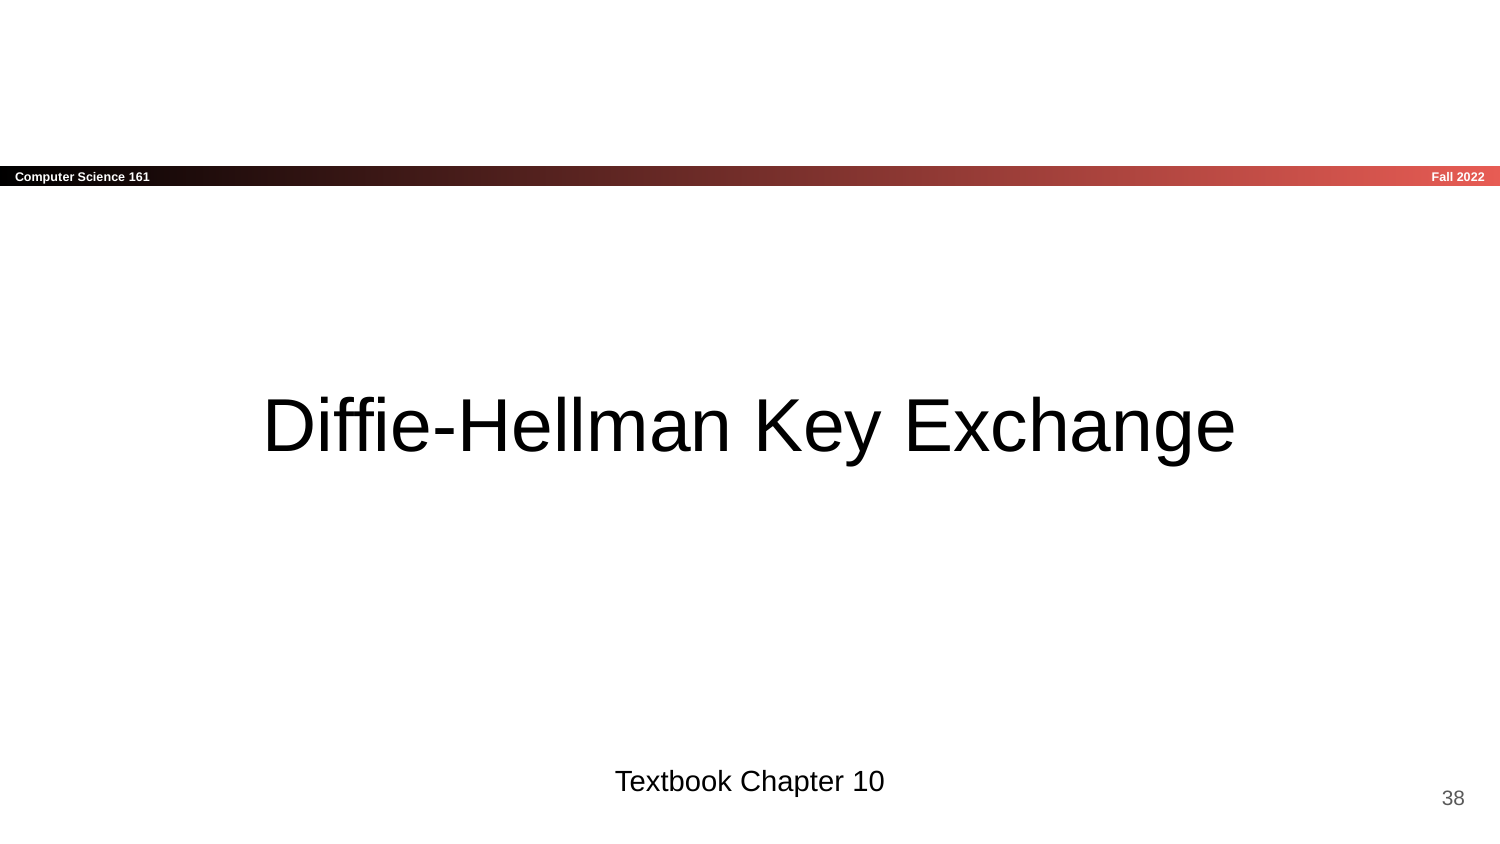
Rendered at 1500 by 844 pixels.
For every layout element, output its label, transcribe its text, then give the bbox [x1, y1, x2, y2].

title Diffie-Hellman Key Exchange [51, 352, 1449, 491]
slide_number ‹#› [1389, 764, 1480, 830]
text_box Textbook Chapter 10 [84, 741, 1416, 836]
